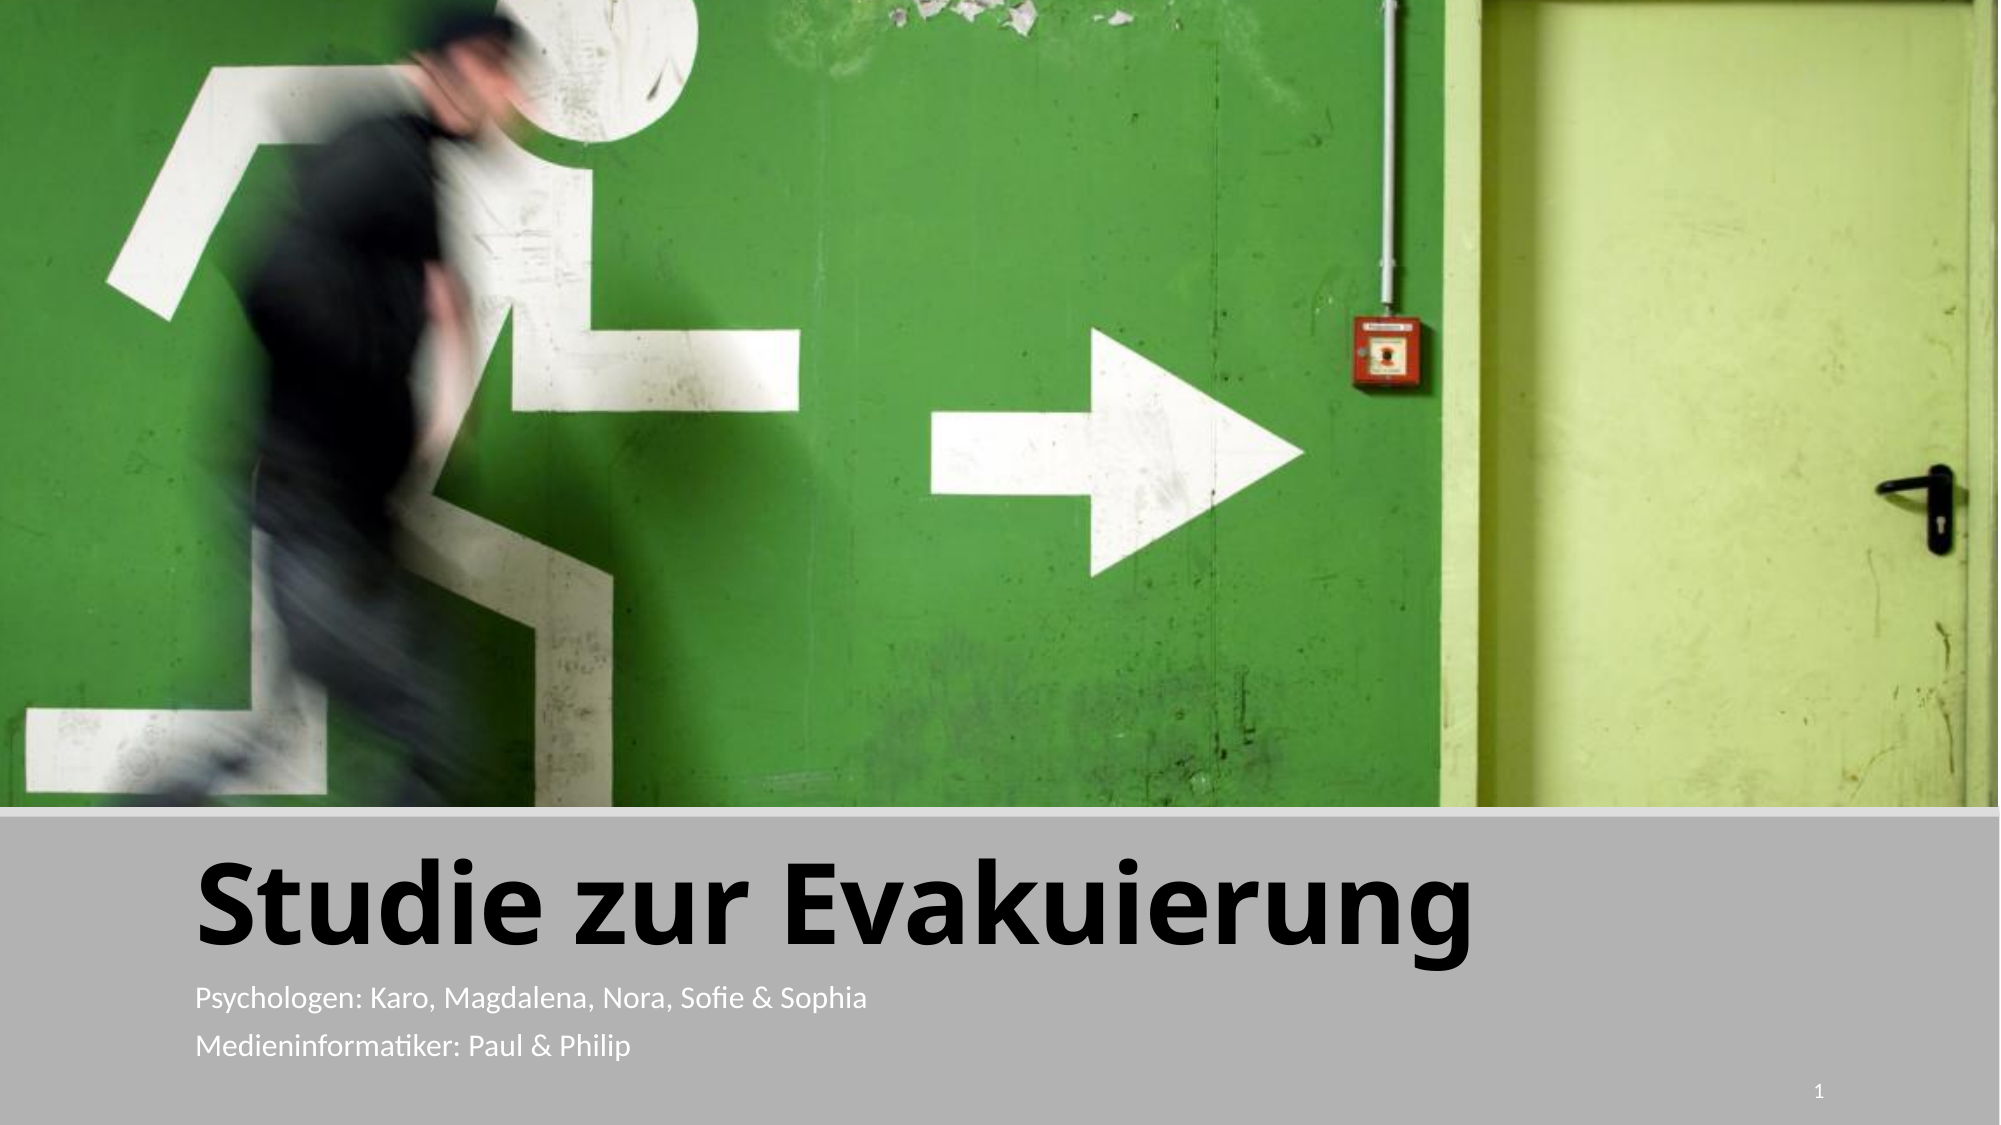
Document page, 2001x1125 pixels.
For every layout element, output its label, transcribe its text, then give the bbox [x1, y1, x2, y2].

list Psychologen: Karo, Magdalena, Nora, Sofie & Sophia Medieninformatiker: Paul & Philip [180, 968, 1839, 1067]
picture [0, 0, 2000, 807]
slide_number 0 [1624, 1059, 1840, 1120]
title Studie zur Evakuierung [180, 832, 1839, 968]
